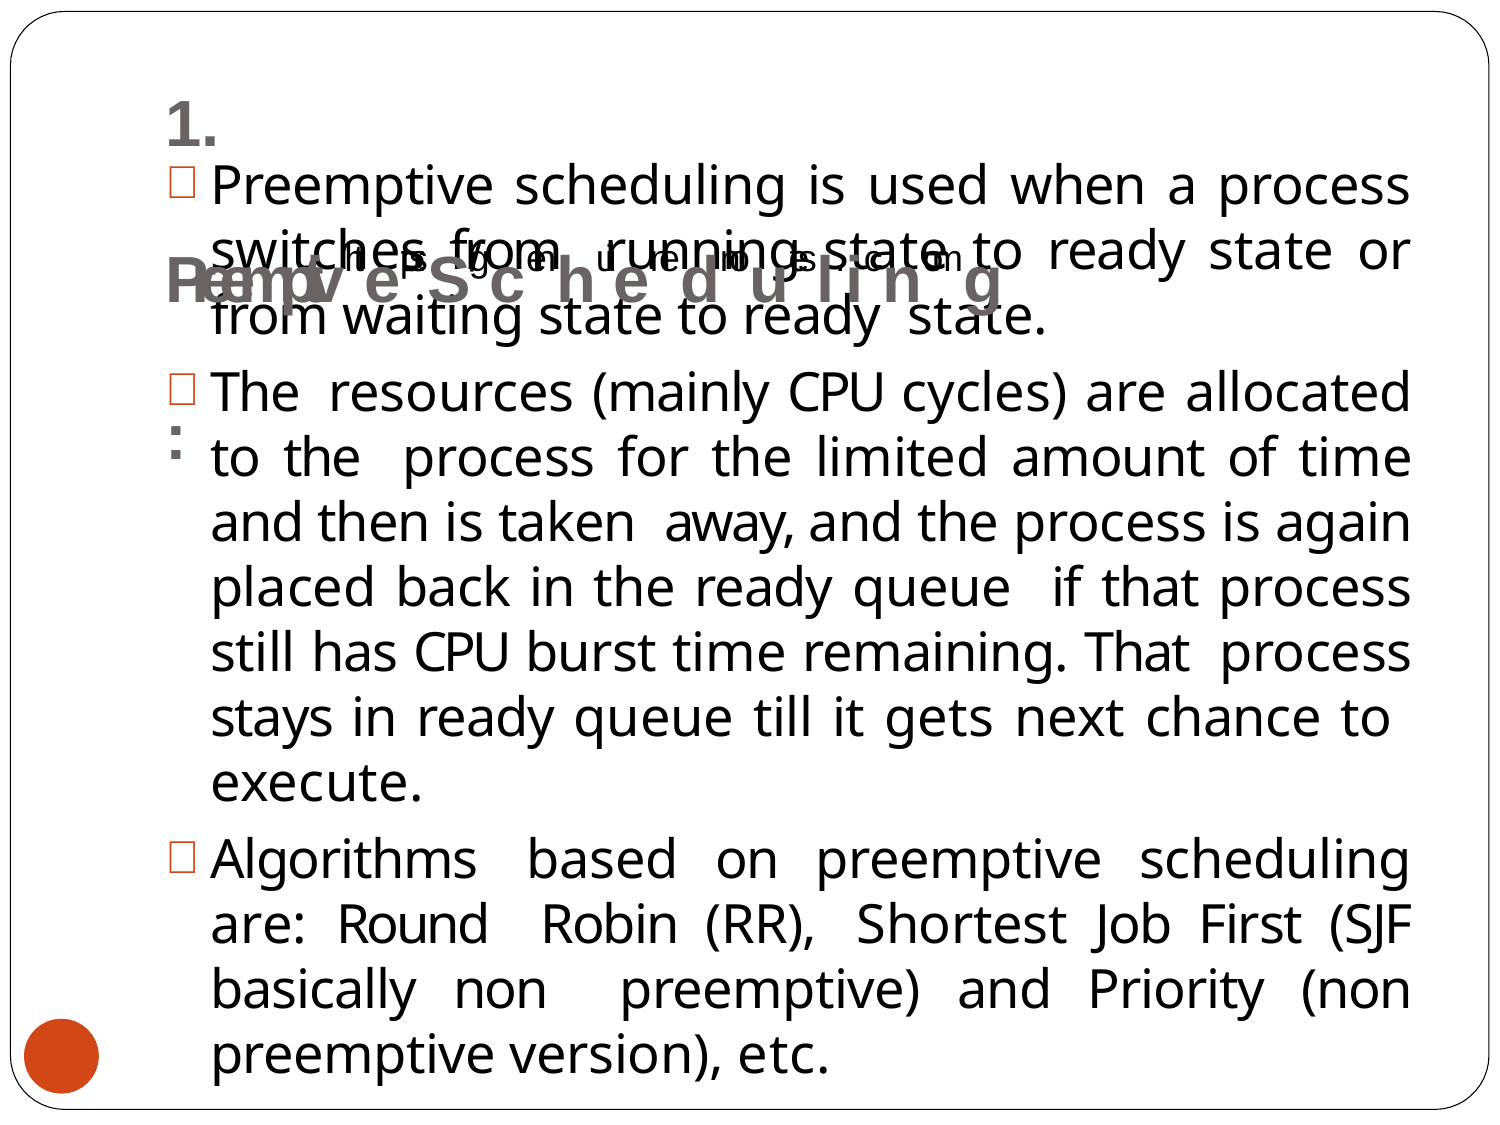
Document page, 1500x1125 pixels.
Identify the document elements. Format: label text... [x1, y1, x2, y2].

title 1. Preemptivhtetps:S//gcenhuienednoutesl.icnomg: [160, 0, 997, 474]
text_box Preemptive scheduling is used when a process switches from running state to ready state or from waiting state to ready state. The resources (mainly CPU cycles) are allocated to the process for the limited amount of time and then is taken away, and the process is again placed back in the ready queue if that process still has CPU burst time remaining. That process stays in ready queue till it gets next chance to execute. Algorithms based on preemptive scheduling are: Round Robin (RR), Shortest Job First (SJF basically non preemptive) and Priority (non preemptive version), etc. [162, 147, 1413, 1085]
text_box [23, 1018, 99, 1094]
